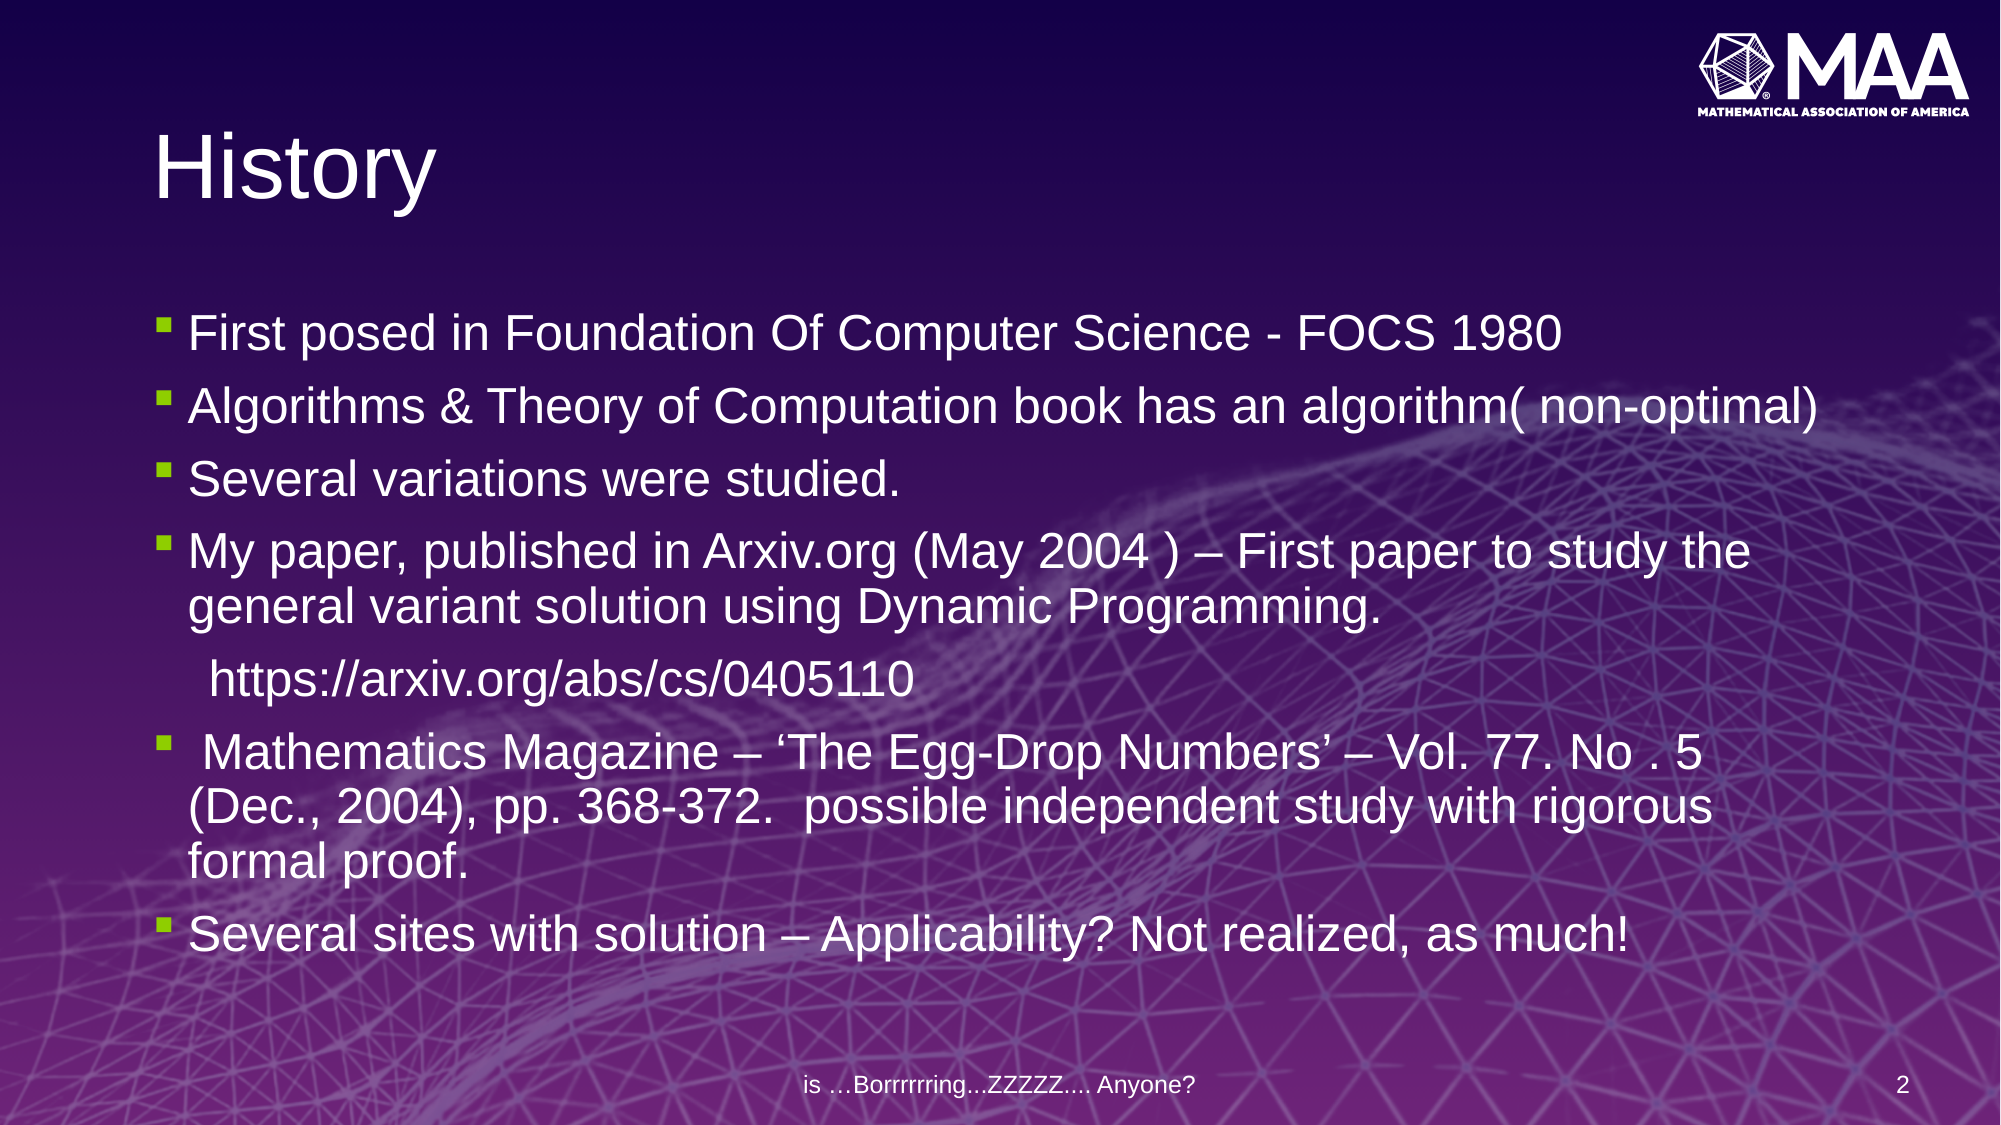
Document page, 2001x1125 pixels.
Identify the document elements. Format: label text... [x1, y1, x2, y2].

list First posed in Foundation Of Computer Science - FOCS 1980 Algorithms & Theory of Computation book has an algorithm( non-optimal) Several variations were studied. My paper, published in Arxiv.org (May 2004 ) – First paper to study the general variant solution using Dynamic Programming. https://arxiv.org/abs/cs/0405110 Mathematics Magazine – ‘The Egg-Drop Numbers’ – Vol. 77. No . 5 (Dec., 2004), pp. 368-372. possible independent study with rigorous formal proof. Several sites with solution – Applicability? Not realized, as much! [137, 299, 1863, 1014]
picture [0, 0, 2001, 1125]
title History [137, 59, 1863, 278]
slide_number 1 [1475, 1053, 1925, 1113]
